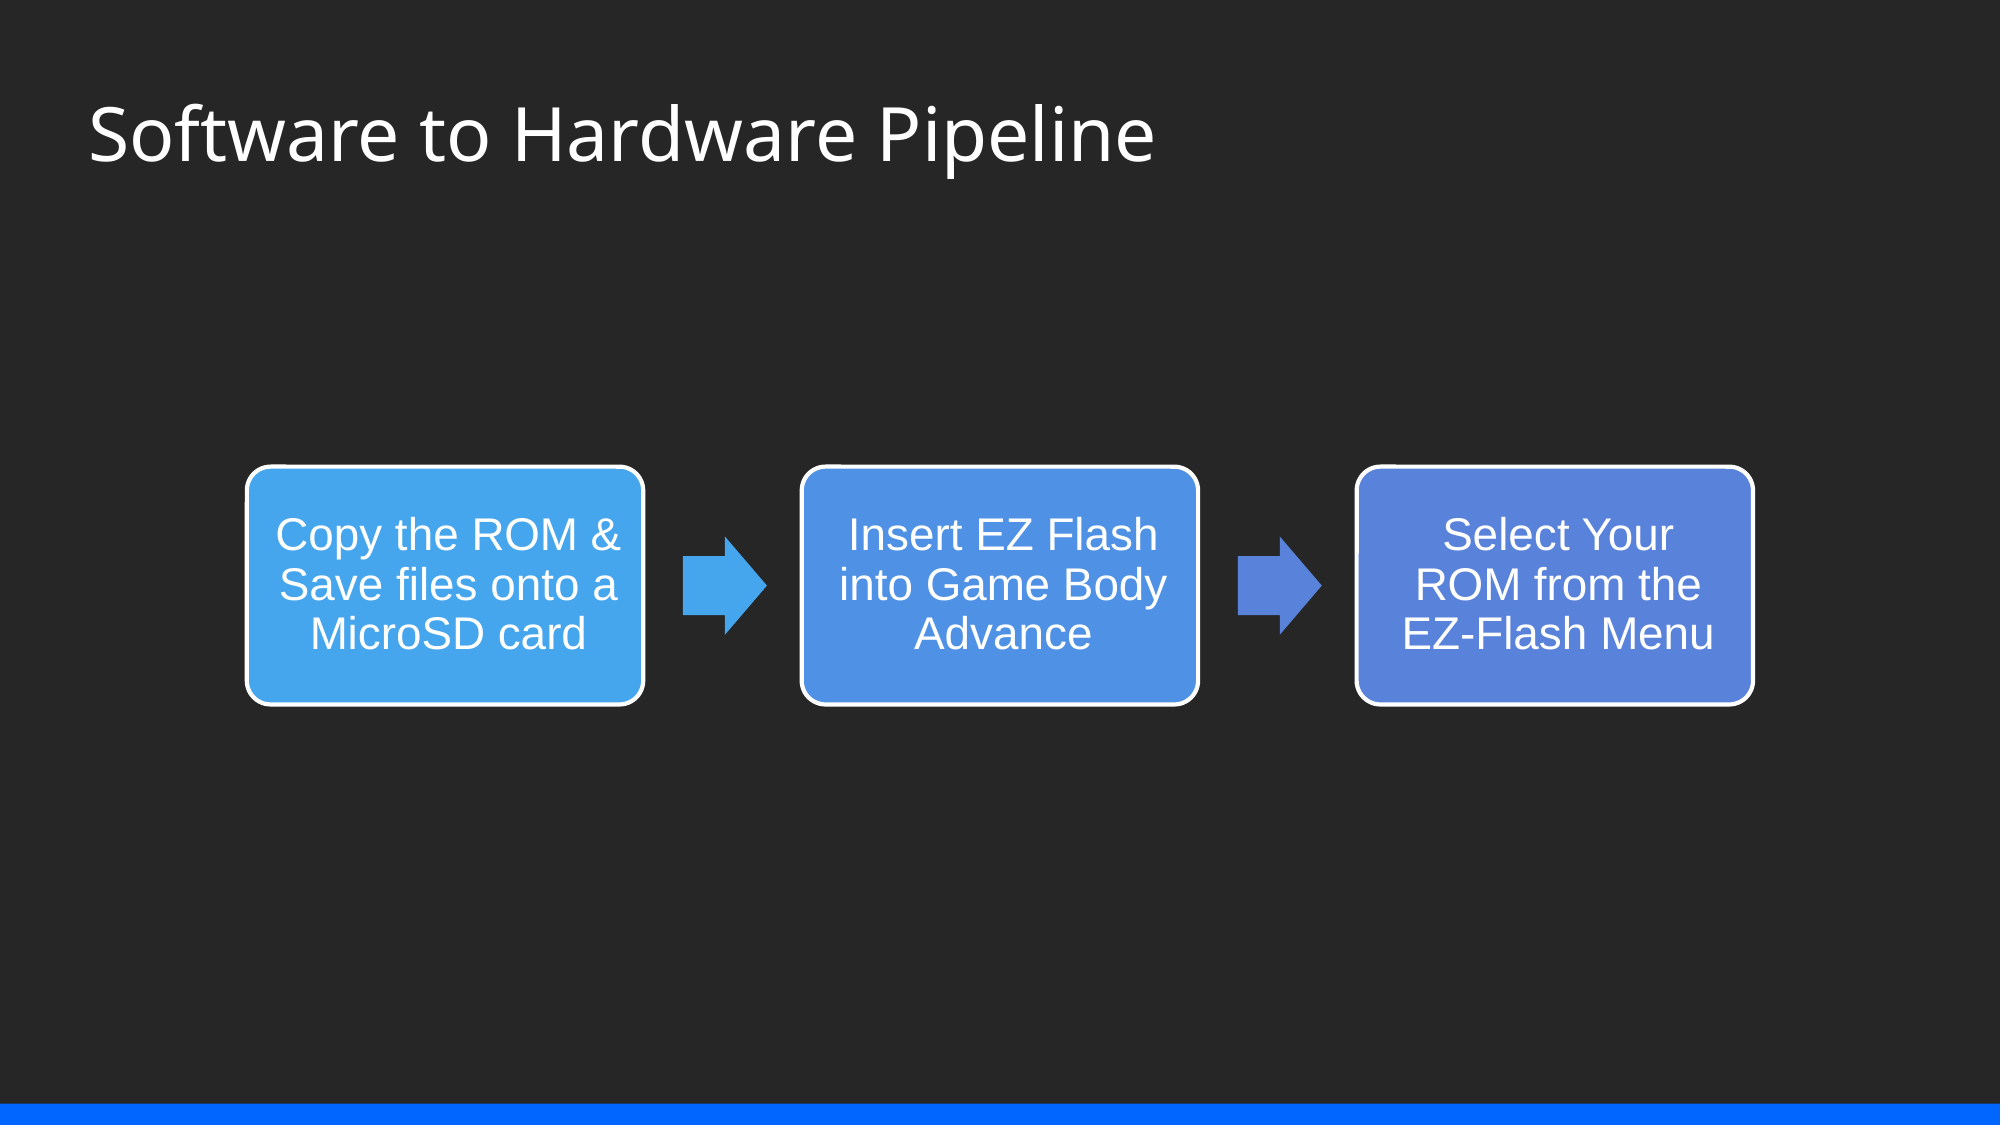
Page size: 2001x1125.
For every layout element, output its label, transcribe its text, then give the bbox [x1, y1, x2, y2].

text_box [245, 81, 1755, 1090]
title Software to Hardware Pipeline [68, 66, 1932, 192]
